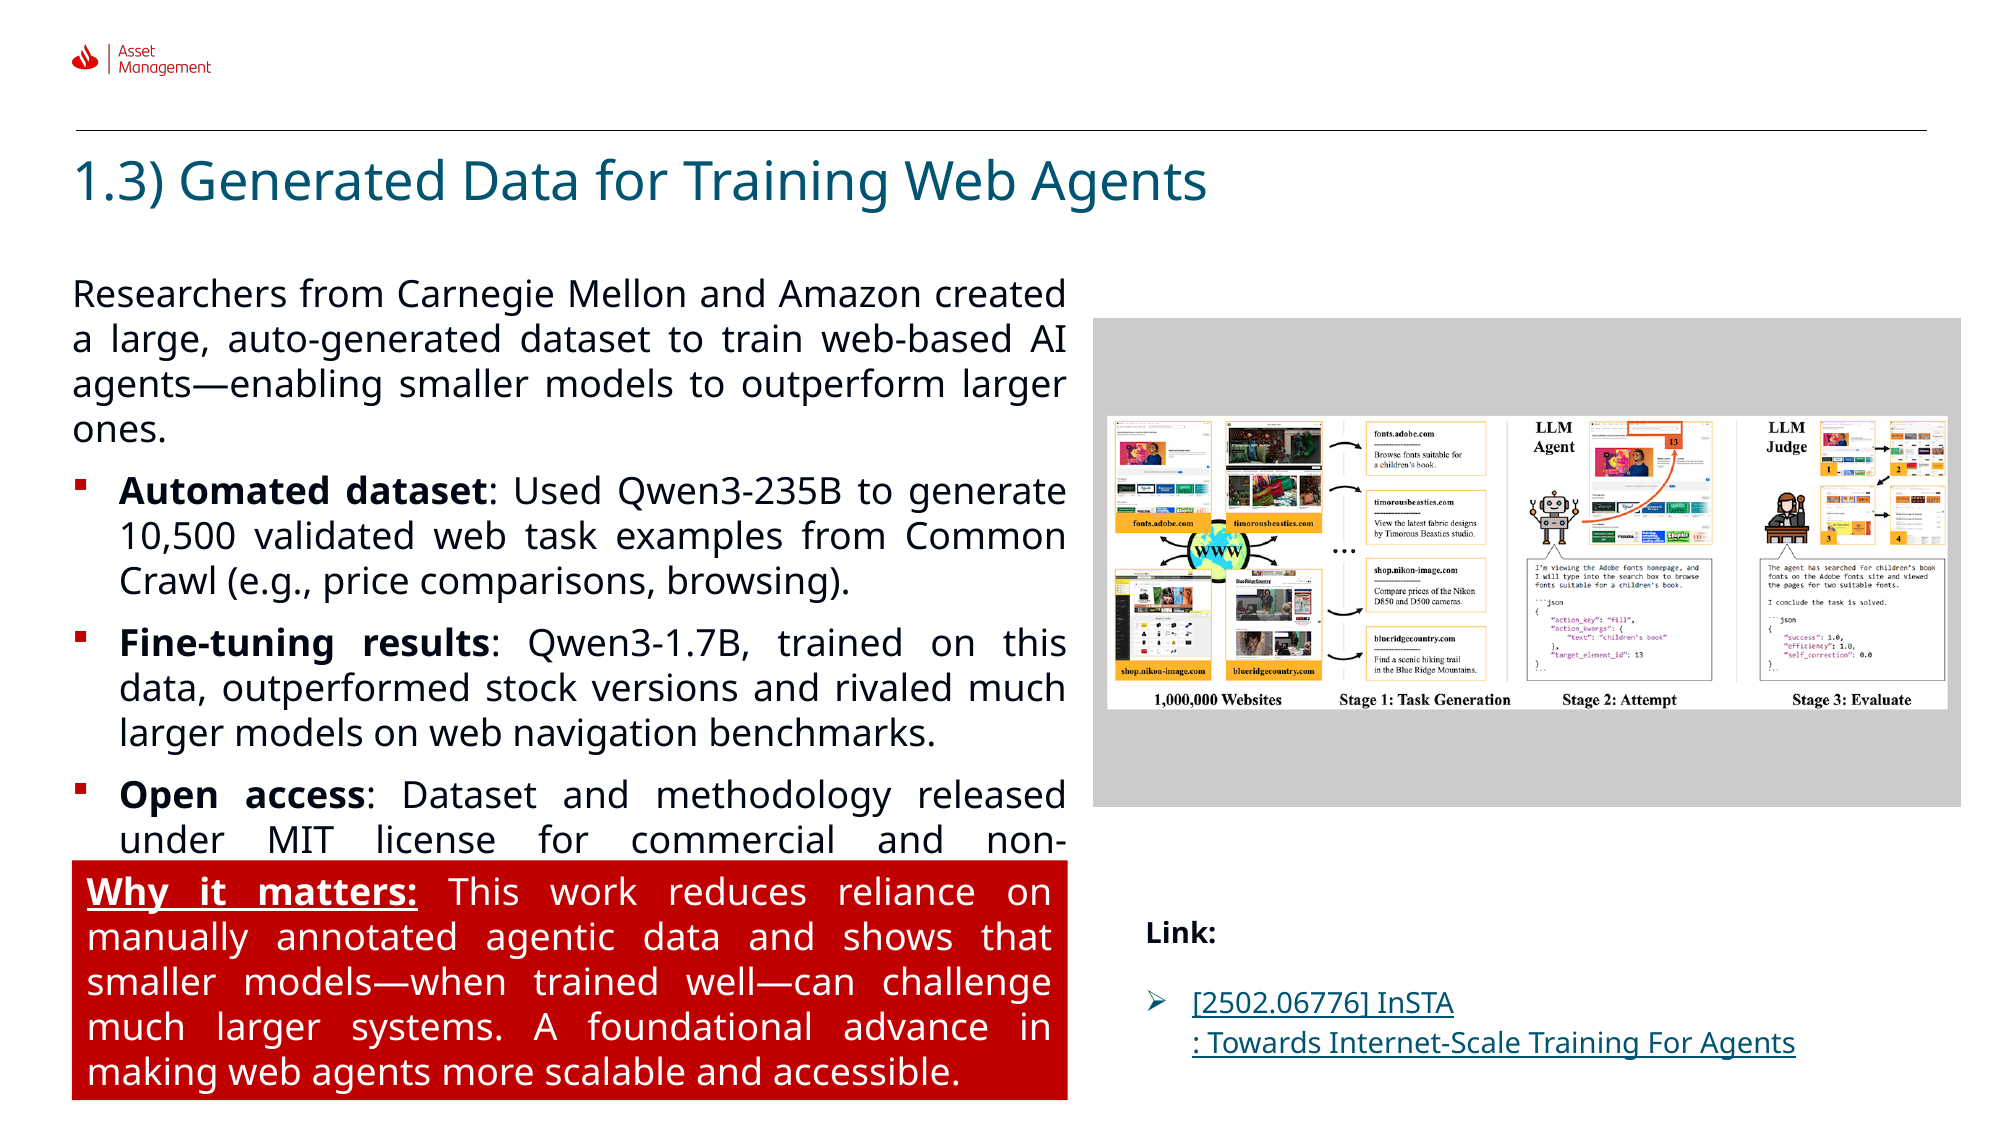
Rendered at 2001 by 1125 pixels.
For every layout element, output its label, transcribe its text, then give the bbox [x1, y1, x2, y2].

text_box Researchers from Carnegie Mellon and Amazon created a large, auto-generated dataset to train web-based AI agents—enabling smaller models to outperform larger ones. Automated dataset: Used Qwen3-235B to generate 10,500 validated web task examples from Common Crawl (e.g., price comparisons, browsing). Fine-tuning results: Qwen3-1.7B, trained on this data, outperformed stock versions and rivaled much larger models on web navigation benchmarks. Open access: Dataset and methodology released under MIT license for commercial and non-commercial use. [71, 270, 1068, 860]
picture [72, 44, 211, 76]
title 1.3) Generated Data for Training Web Agents [72, 154, 1928, 276]
text_box Why it matters: This work reduces reliance on manually annotated agentic data and shows that smaller models—when trained well—can challenge much larger systems. A foundational advance in making web agents more scalable and accessible. [71, 860, 1068, 1101]
text_box Link: [2502.06776] InSTA: Towards Internet-Scale Training For Agents [1130, 907, 1892, 1107]
picture [1093, 318, 1961, 807]
